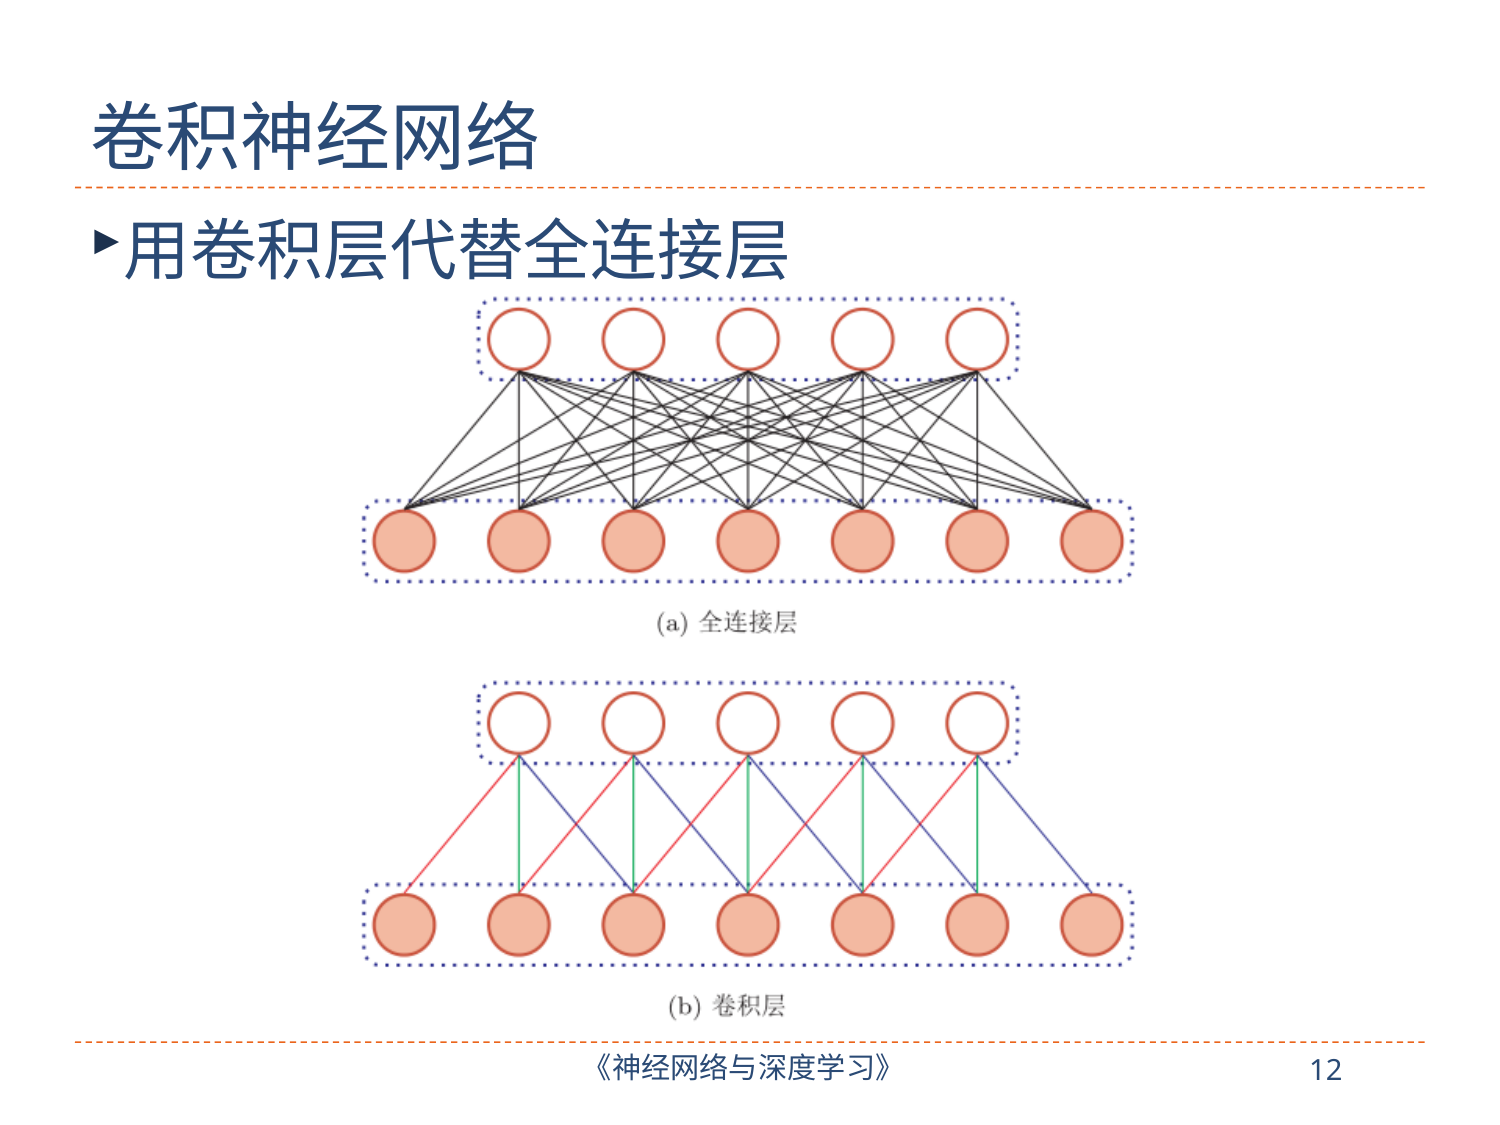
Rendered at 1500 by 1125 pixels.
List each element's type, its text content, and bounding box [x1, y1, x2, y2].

list 用卷积层代替全连接层 [75, 200, 1425, 1010]
title 卷积神经网络 [75, 24, 1425, 188]
picture [355, 283, 1145, 1025]
